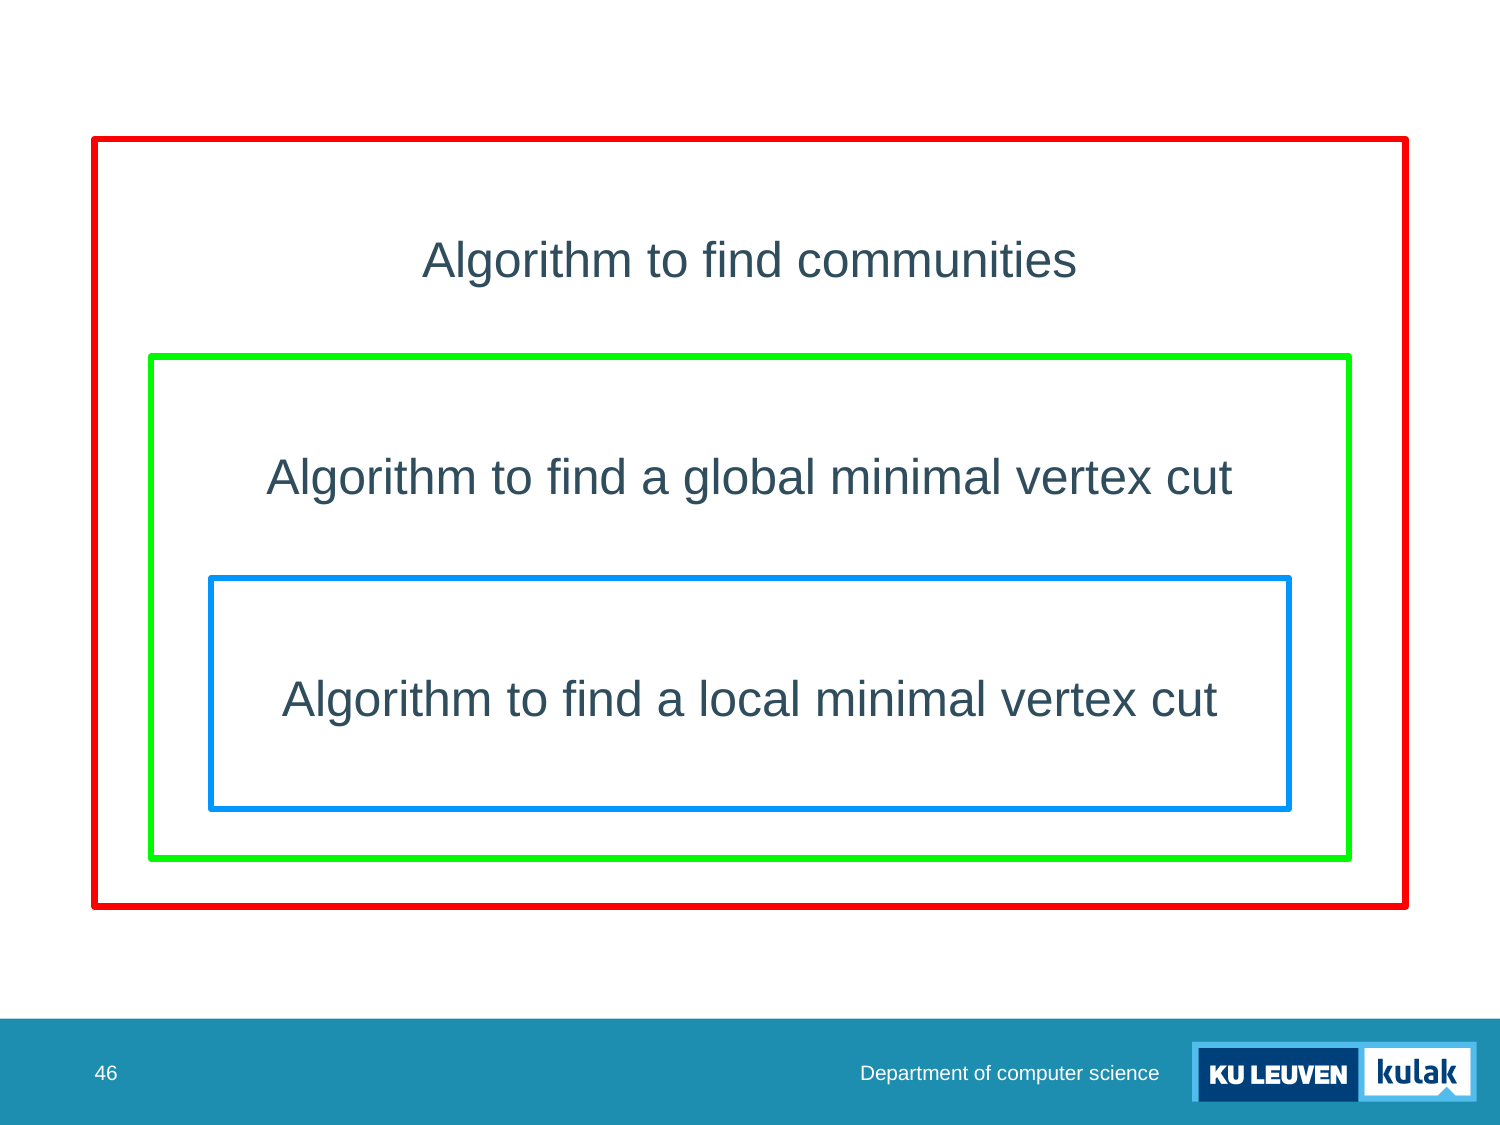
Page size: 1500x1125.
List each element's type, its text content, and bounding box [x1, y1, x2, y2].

picture [1192, 1041, 1477, 1102]
slide_number 46 [94, 1018, 201, 1125]
footer Department of computer science [583, 1018, 1190, 1125]
text_box Algorithm to find communities [94, 139, 1406, 907]
